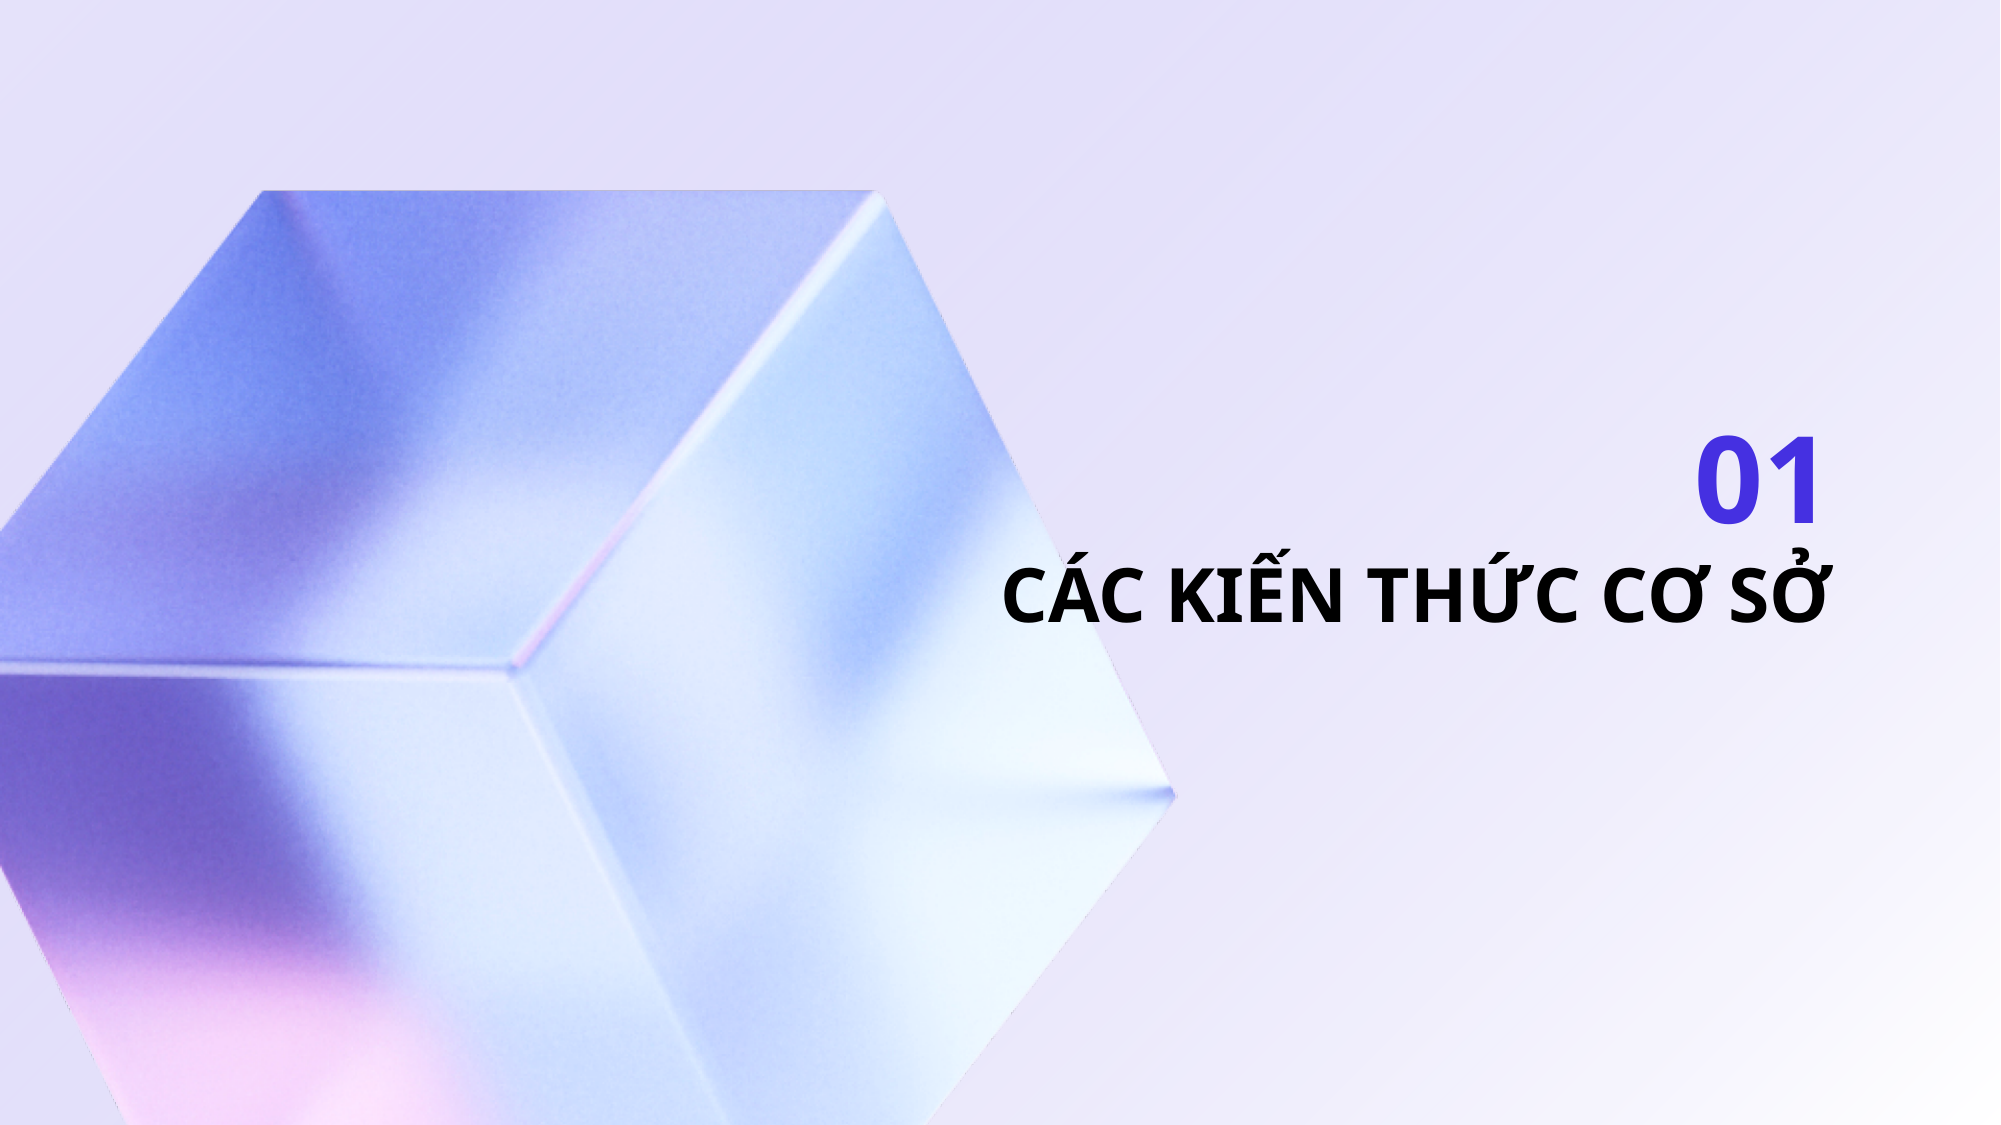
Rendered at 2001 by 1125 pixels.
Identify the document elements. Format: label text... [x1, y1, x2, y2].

picture [0, 0, 1373, 1125]
list 01 [616, 173, 1833, 548]
title CÁC KIẾN THỨC CƠ SỞ [616, 548, 1833, 943]
